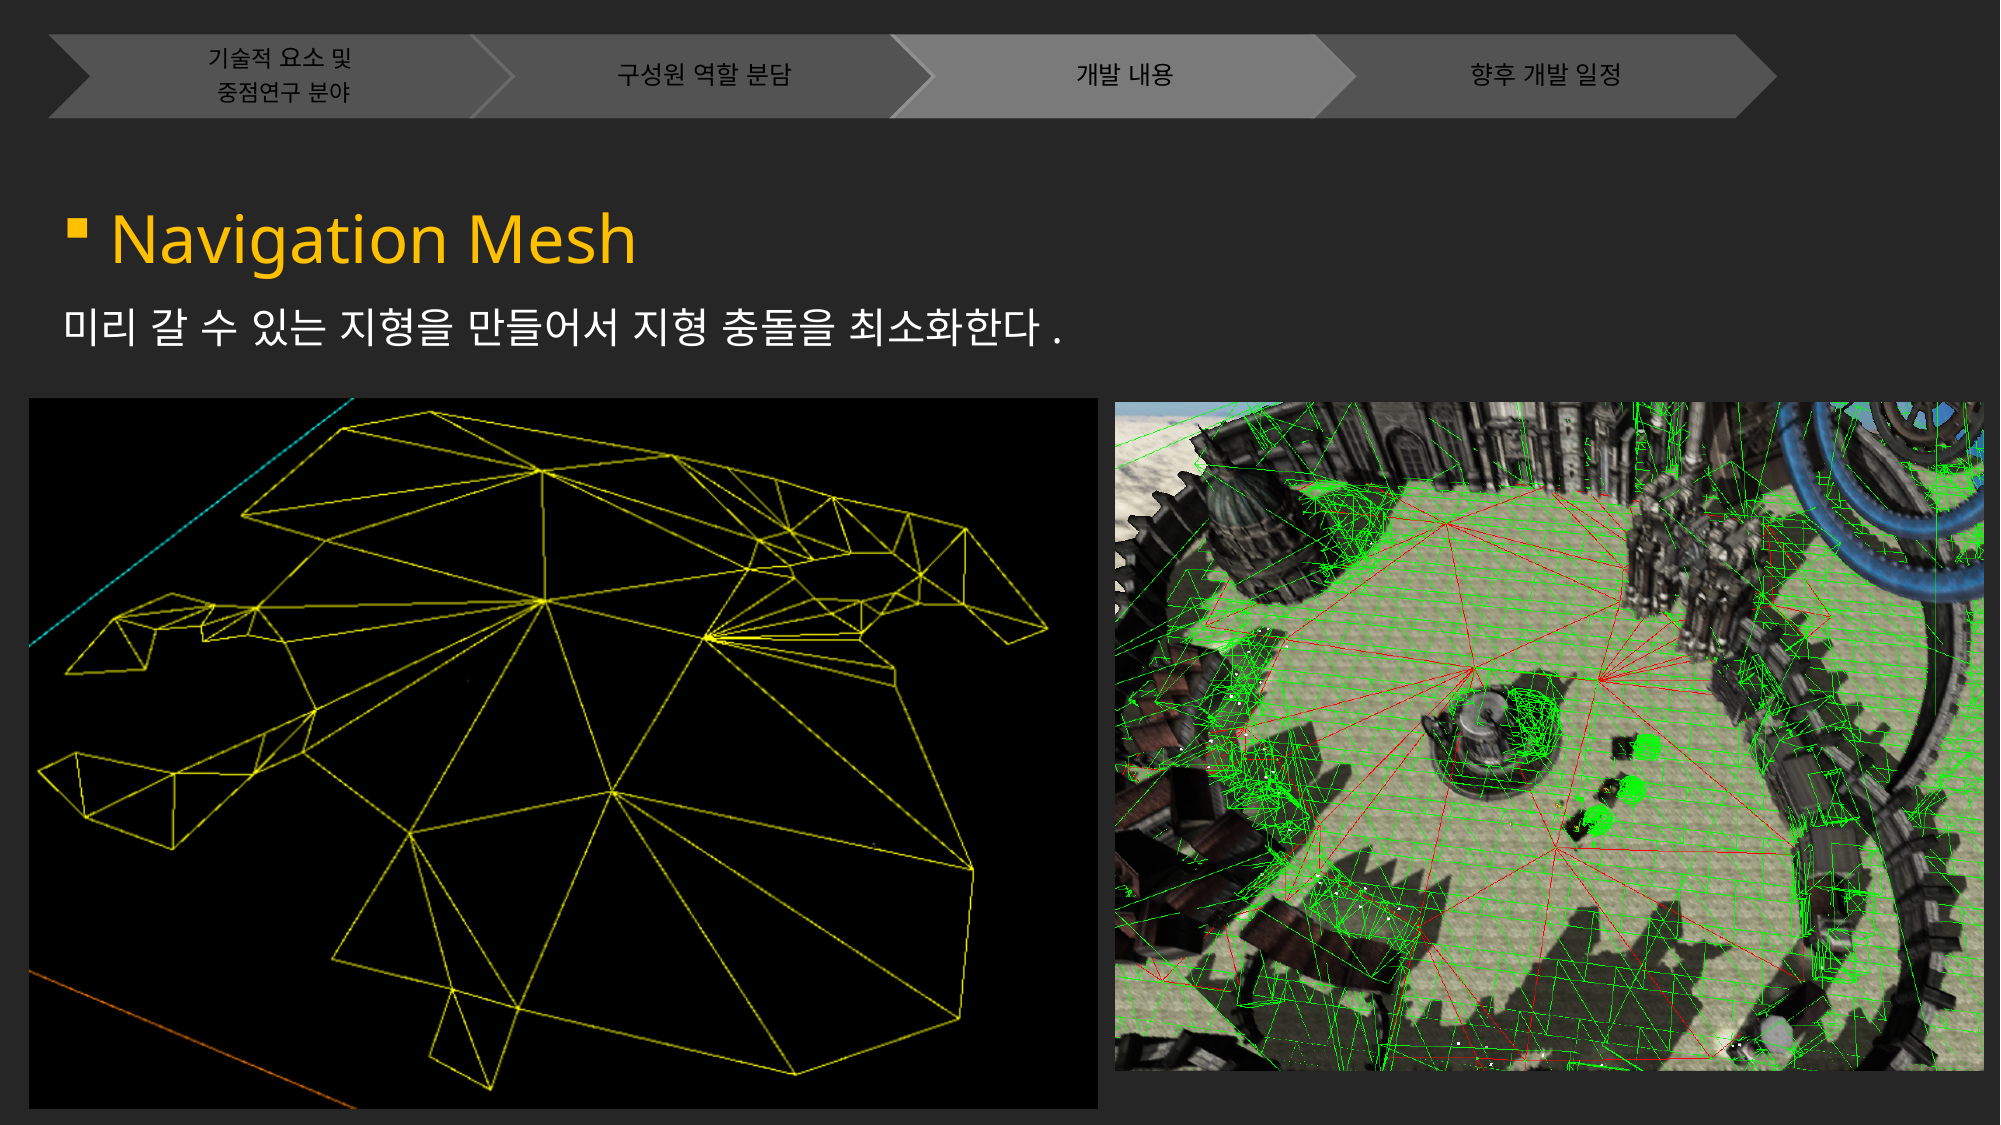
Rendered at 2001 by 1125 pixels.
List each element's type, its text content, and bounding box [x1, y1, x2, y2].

picture [1115, 402, 1984, 1071]
picture [29, 398, 1098, 1109]
text_box Navigation Mesh 미리 갈 수 있는 지형을 만들어서 지형 충돌을 최소화한다. [47, 149, 1639, 395]
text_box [47, 34, 1779, 119]
